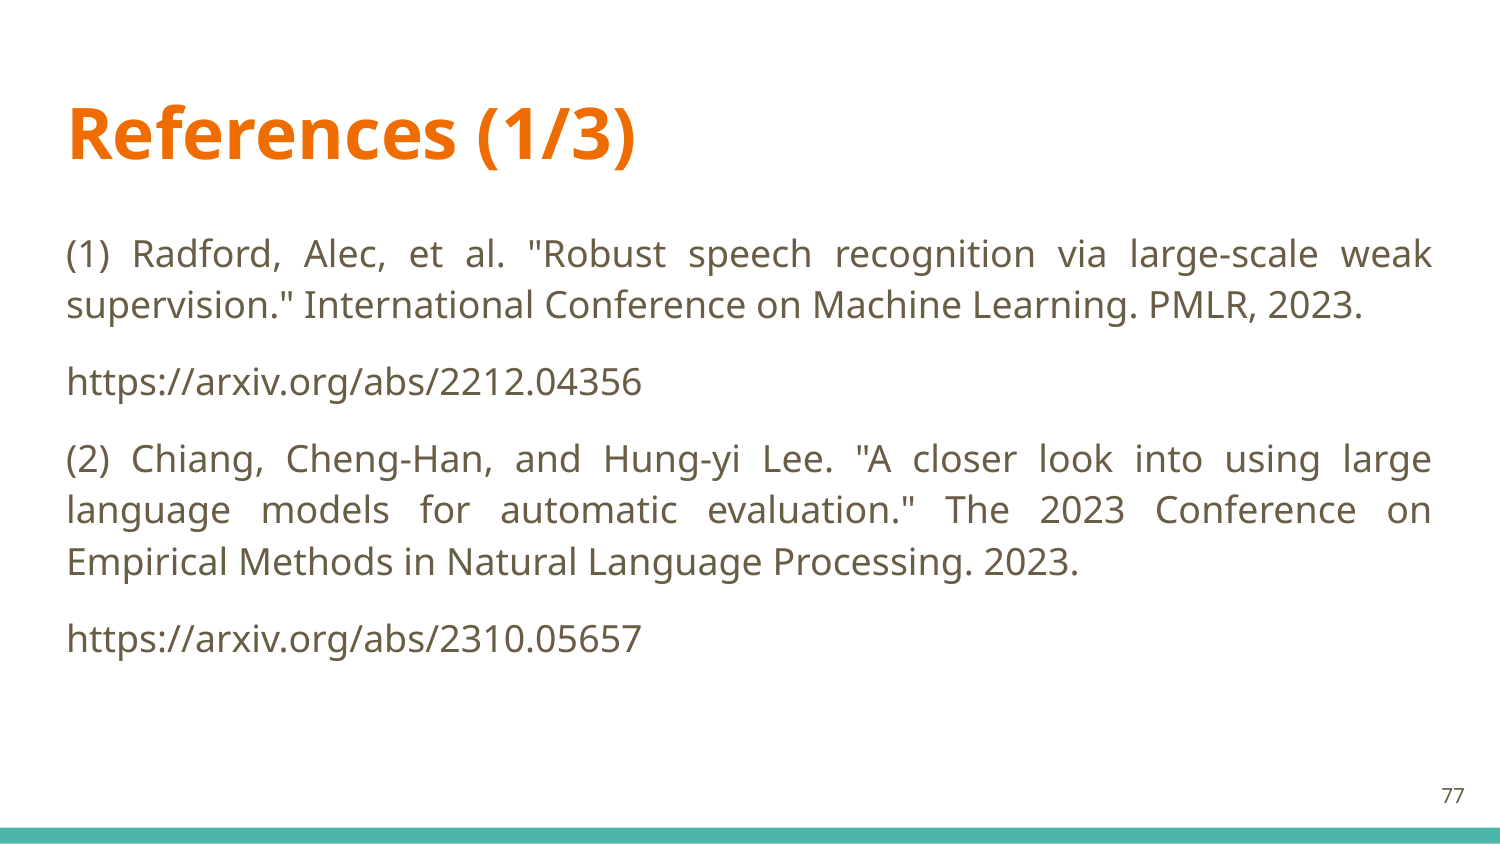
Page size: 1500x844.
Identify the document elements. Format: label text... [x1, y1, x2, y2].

list (1) Radford, Alec, et al. "Robust speech recognition via large-scale weak supervision." International Conference on Machine Learning. PMLR, 2023. https://arxiv.org/abs/2212.04356 (2) Chiang, Cheng-Han, and Hung-yi Lee. "A closer look into using large language models for automatic evaluation." The 2023 Conference on Empirical Methods in Natural Language Processing. 2023. https://arxiv.org/abs/2310.05657 [51, 207, 1449, 750]
slide_number ‹#› [1389, 764, 1480, 830]
title References (1/3) [51, 72, 1449, 189]
